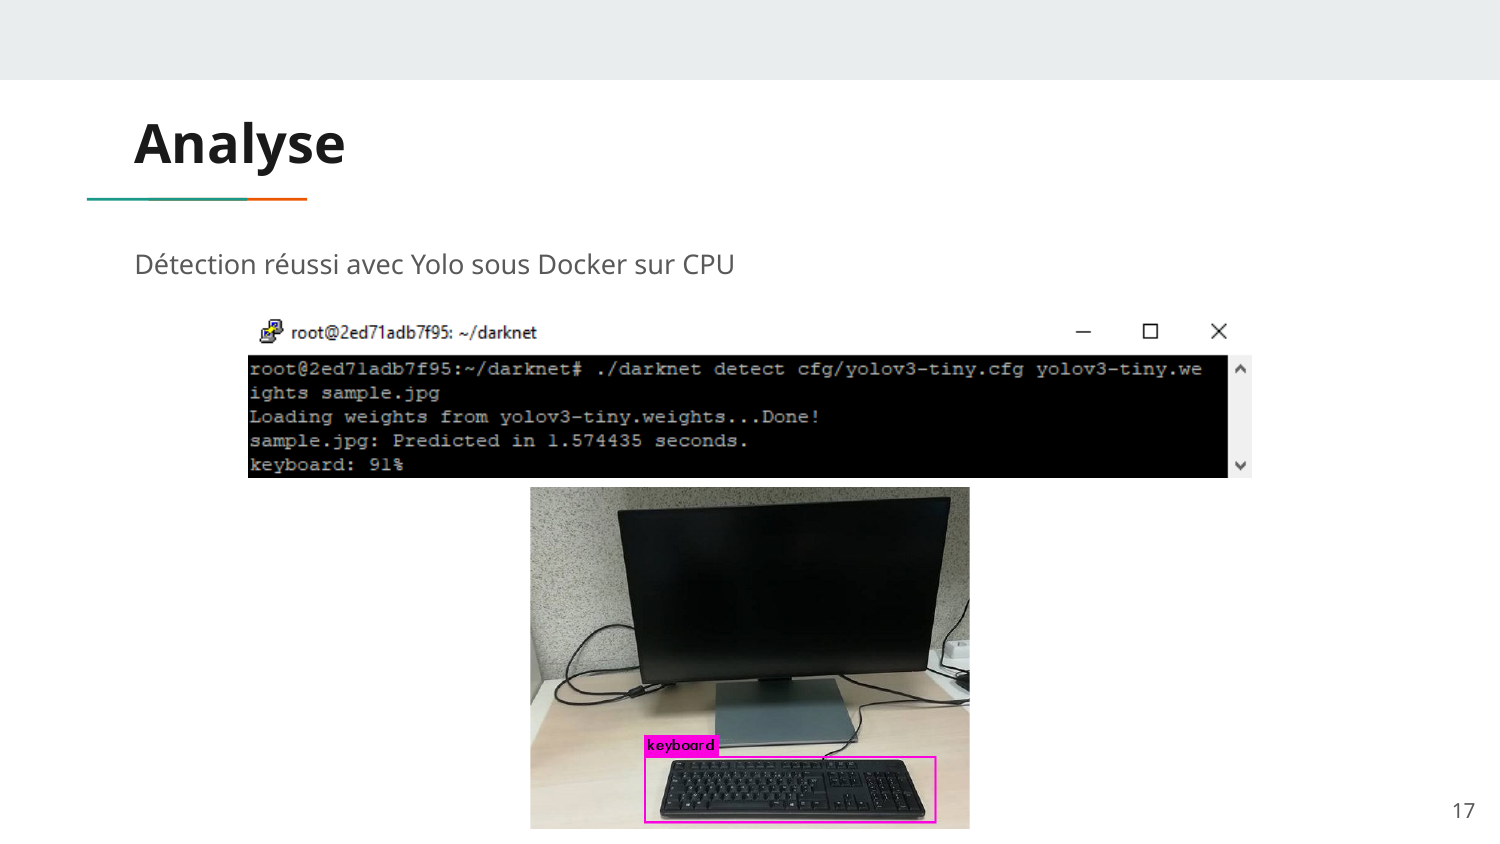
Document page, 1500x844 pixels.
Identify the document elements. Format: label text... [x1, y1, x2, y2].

picture [248, 311, 1252, 478]
slide_number ‹#› [1400, 779, 1491, 844]
title Analyse [119, 94, 1381, 183]
picture [529, 486, 970, 829]
list Détection réussi avec Yolo sous Docker sur CPU [119, 227, 1069, 292]
